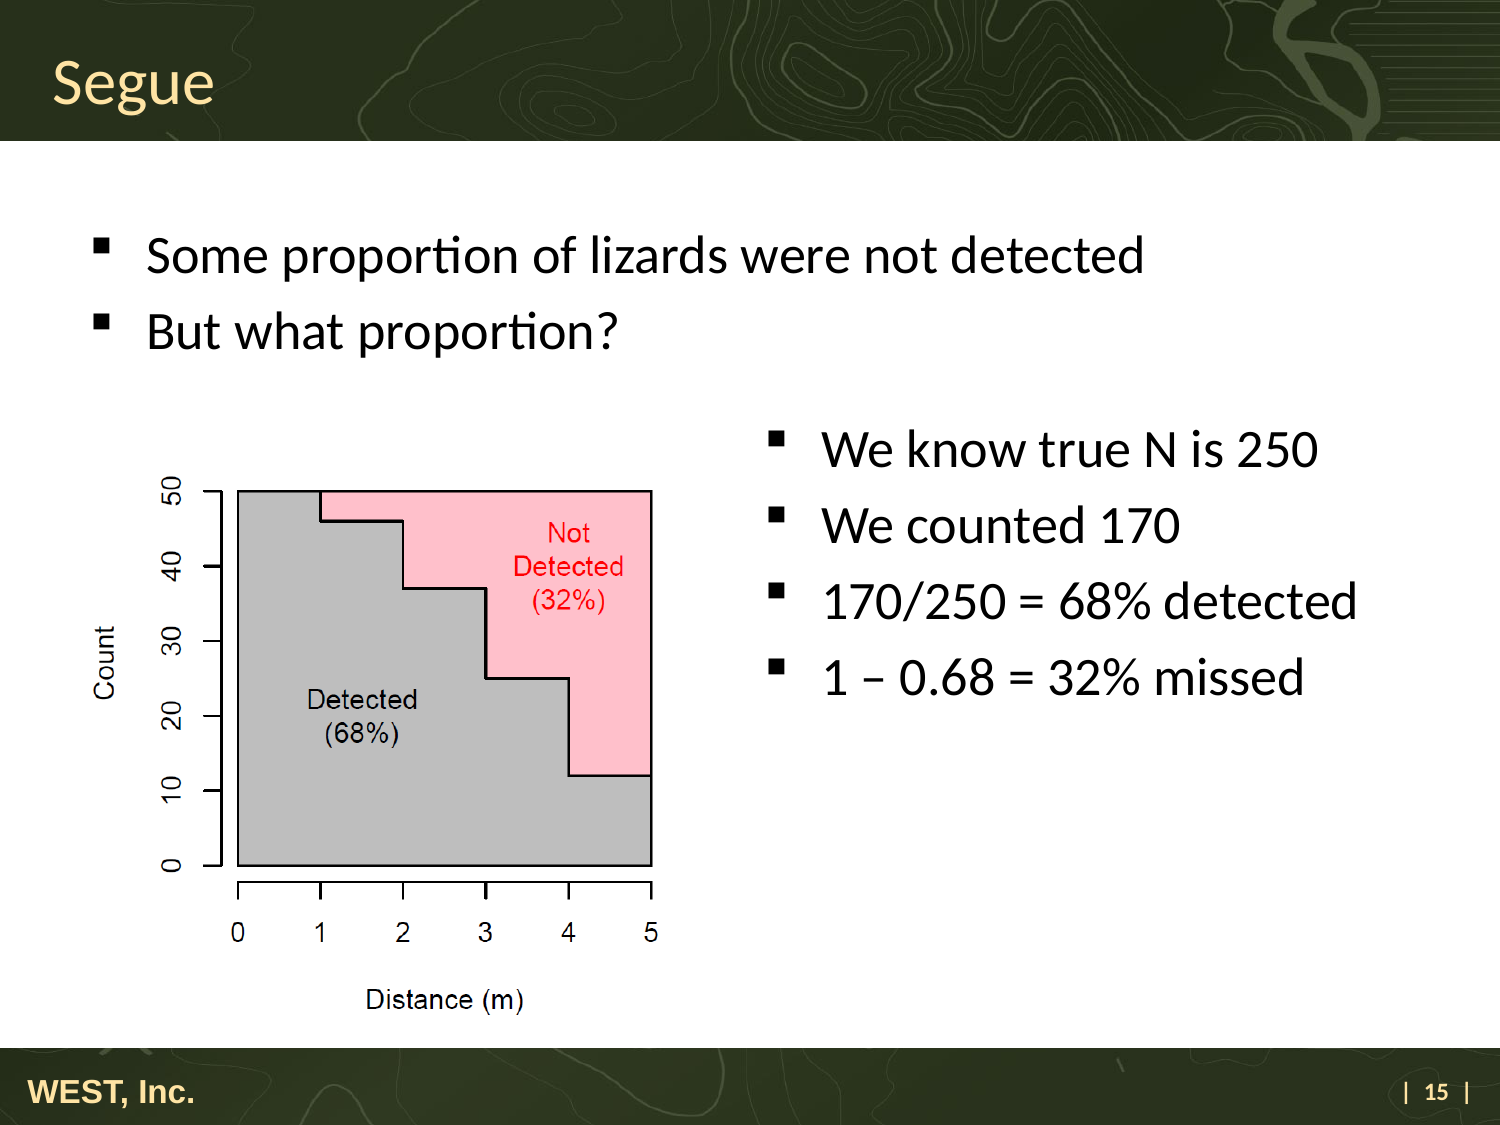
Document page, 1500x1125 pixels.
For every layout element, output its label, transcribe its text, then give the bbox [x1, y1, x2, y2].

text_box We know true N is 250 We counted 170 170/250 = 68% detected 1 – 0.68 = 32% missed [750, 406, 1400, 938]
list Some proportion of lizards were not detected But what proportion? [75, 212, 1425, 425]
title Segue [37, 37, 1388, 125]
picture [0, 0, 1500, 141]
picture [0, 1048, 1500, 1125]
picture [82, 466, 671, 1025]
